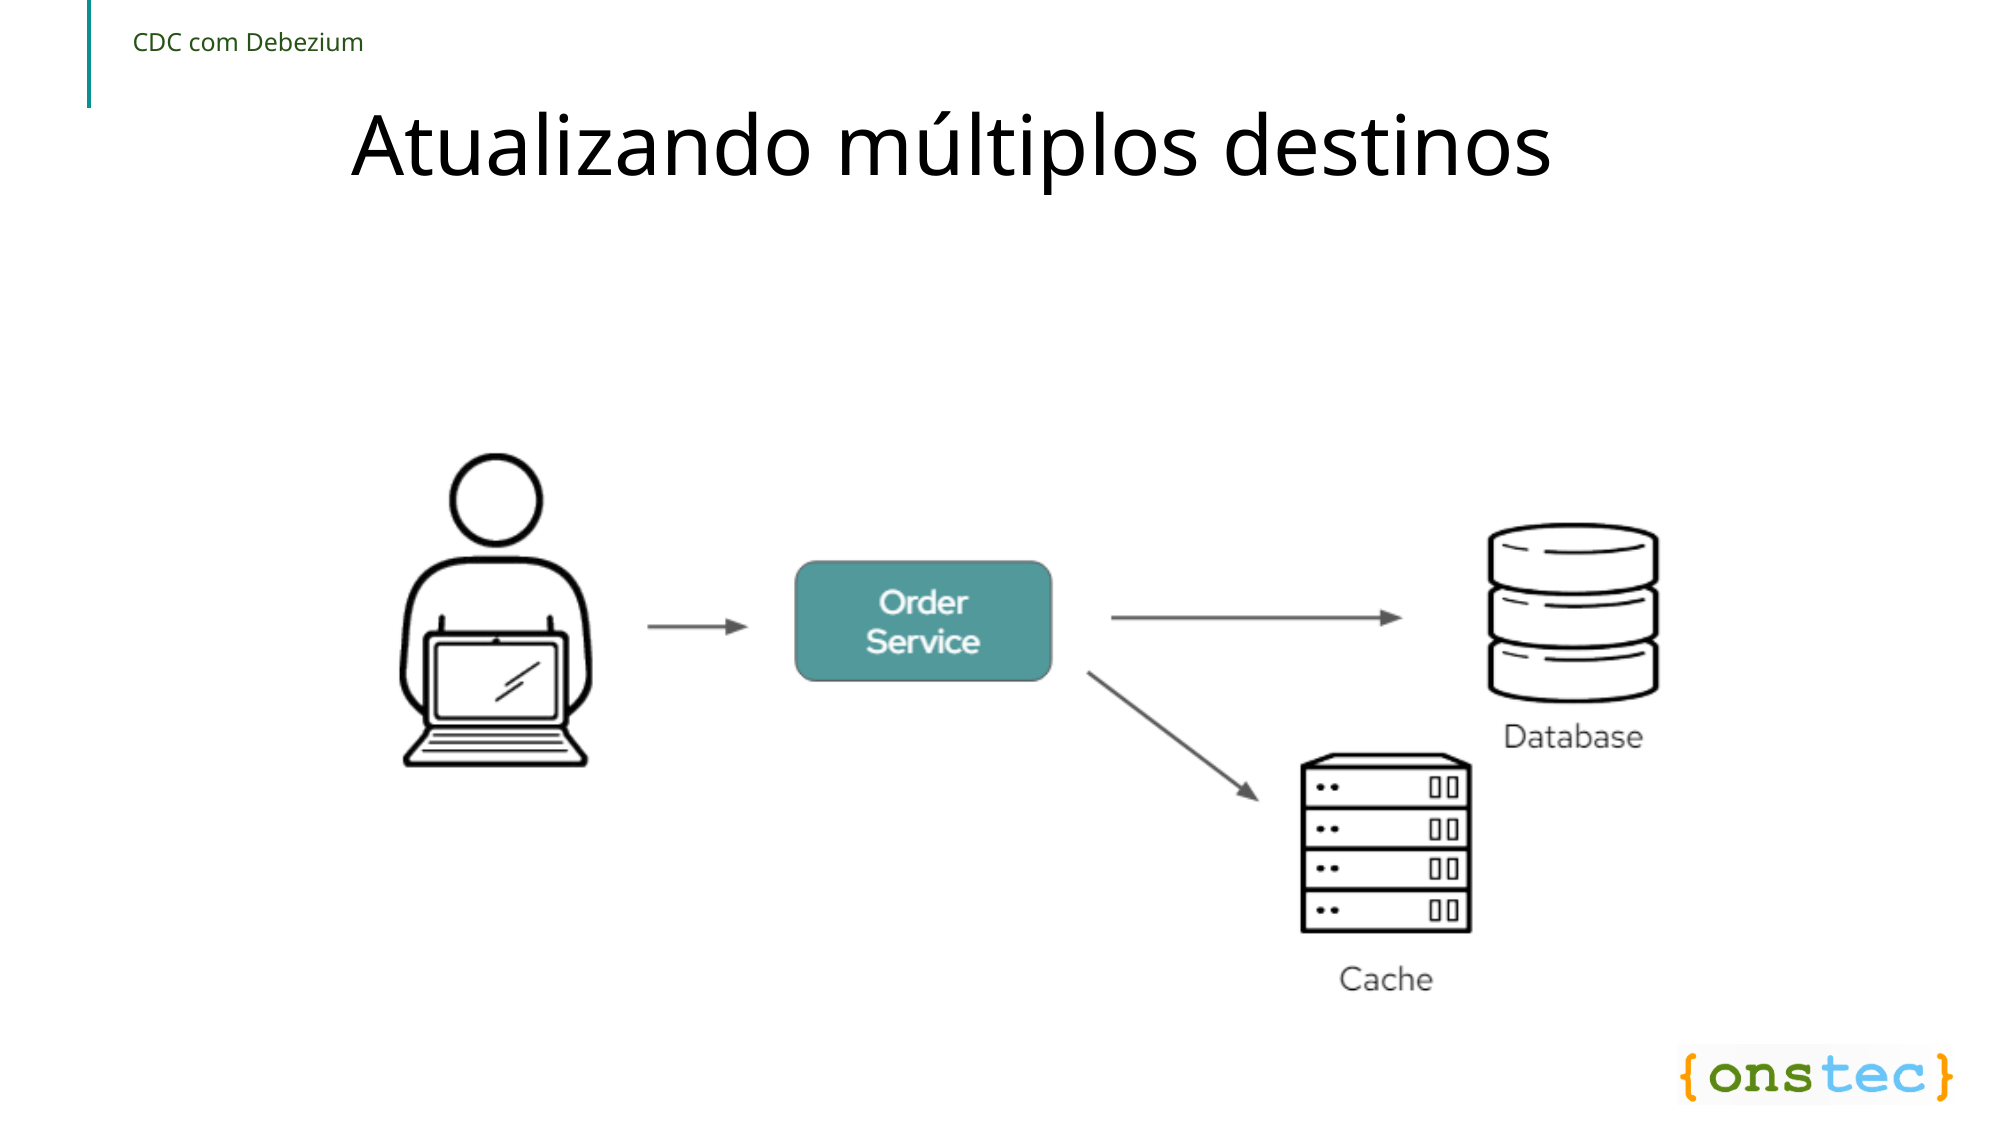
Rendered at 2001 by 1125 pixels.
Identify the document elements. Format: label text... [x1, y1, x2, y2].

title Atualizando múltiplos destinos [335, 85, 1703, 212]
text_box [292, 367, 1756, 1031]
picture [87, 0, 91, 108]
